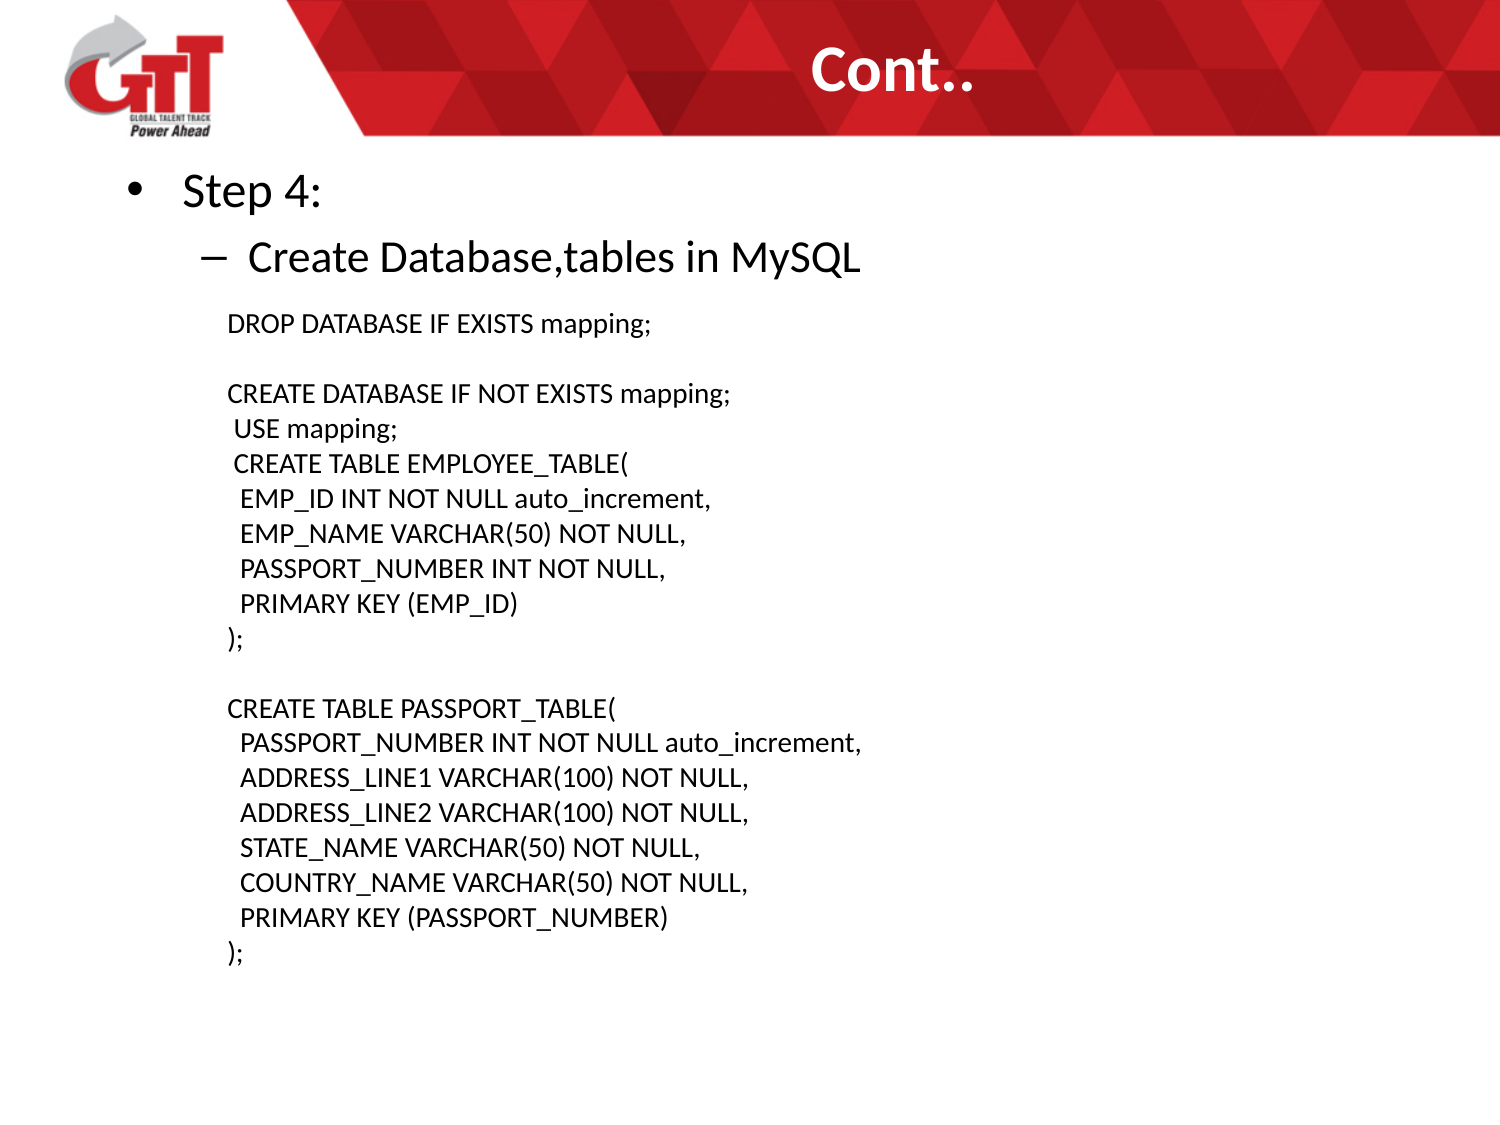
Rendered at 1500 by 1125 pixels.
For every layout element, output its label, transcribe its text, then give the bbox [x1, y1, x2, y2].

picture [0, 0, 1500, 1125]
text_box Step 4: Create Database,tables in MySQL [111, 150, 1462, 296]
title Cont.. [324, 12, 1463, 118]
text_box DROP DATABASE IF EXISTS mapping; CREATE DATABASE IF NOT EXISTS mapping; USE mapping; CREATE TABLE EMPLOYEE_TABLE( EMP_ID INT NOT NULL auto_increment, EMP_NAME VARCHAR(50) NOT NULL, PASSPORT_NUMBER INT NOT NULL, PRIMARY KEY (EMP_ID) ); CREATE TABLE PASSPORT_TABLE( PASSPORT_NUMBER INT NOT NULL auto_increment, ADDRESS_LINE1 VARCHAR(100) NOT NULL, ADDRESS_LINE2 VARCHAR(100) NOT NULL, STATE_NAME VARCHAR(50) NOT NULL, COUNTRY_NAME VARCHAR(50) NOT NULL, PRIMARY KEY (PASSPORT_NUMBER) ); [212, 296, 1127, 1046]
